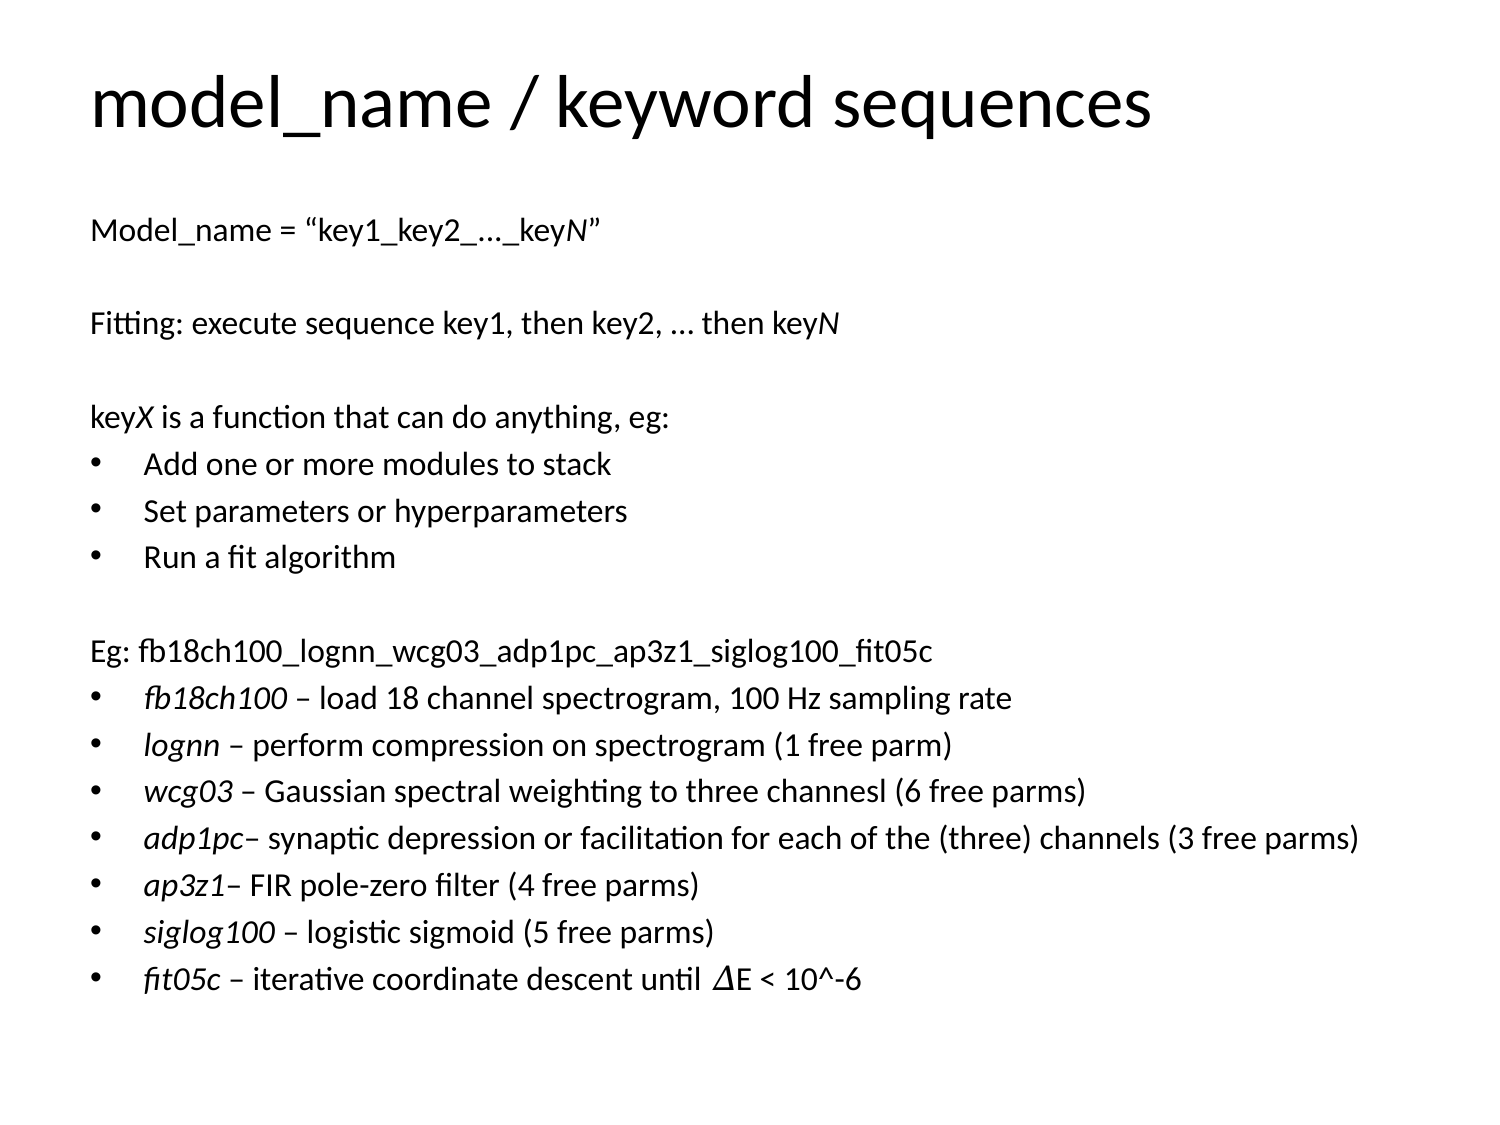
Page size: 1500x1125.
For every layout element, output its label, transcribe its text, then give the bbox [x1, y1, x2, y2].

title model_name / keyword sequences [75, 45, 1425, 150]
list Model_name = “key1_key2_..._keyN” Fitting: execute sequence key1, then key2, … then keyN keyX is a function that can do anything, eg: Add one or more modules to stack Set parameters or hyperparameters Run a fit algorithm Eg: fb18ch100_lognn_wcg03_adp1pc_ap3z1_siglog100_fit05c fb18ch100 – load 18 channel spectrogram, 100 Hz sampling rate lognn – perform compression on spectrogram (1 free parm) wcg03 – Gaussian spectral weighting to three channesl (6 free parms) adp1pc– synaptic depression or facilitation for each of the (three) channels (3 free parms) ap3z1– FIR pole-zero filter (4 free parms) siglog100 – logistic sigmoid (5 free parms) fit05c – iterative coordinate descent until 𝛥E < 10^-6 [75, 200, 1425, 1005]
